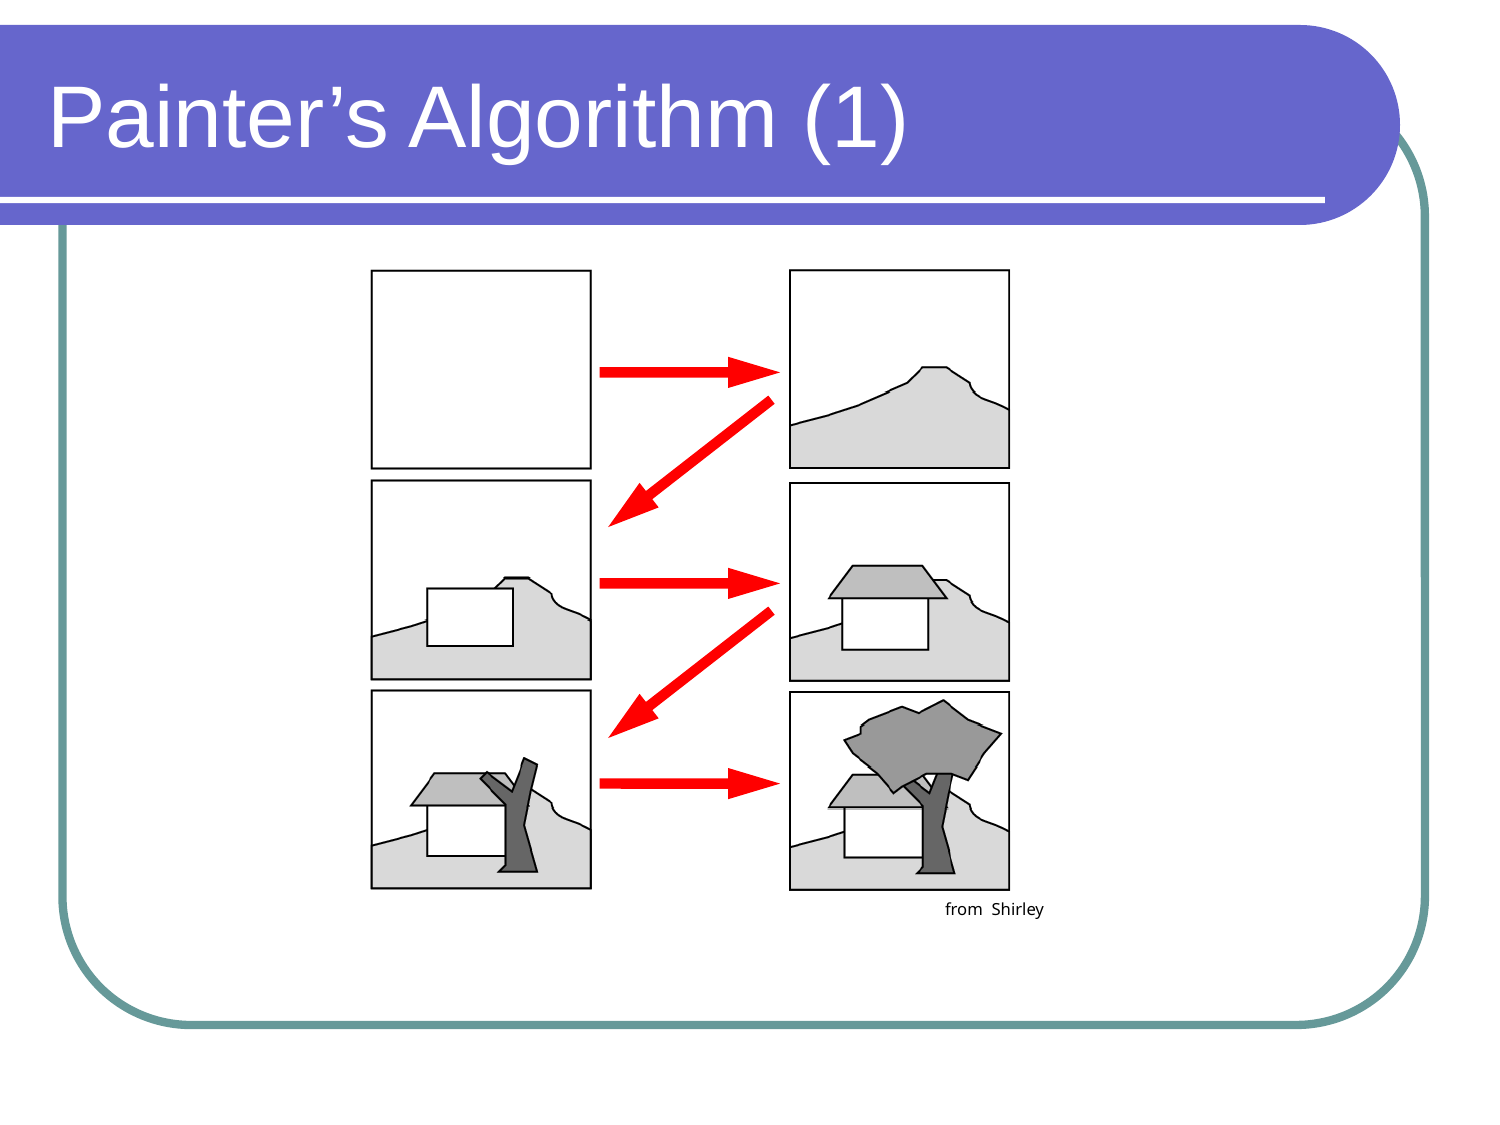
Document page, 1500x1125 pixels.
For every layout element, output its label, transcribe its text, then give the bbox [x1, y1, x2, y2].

title Painter’s Algorithm (1) [32, 37, 1347, 188]
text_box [368, 266, 1058, 927]
